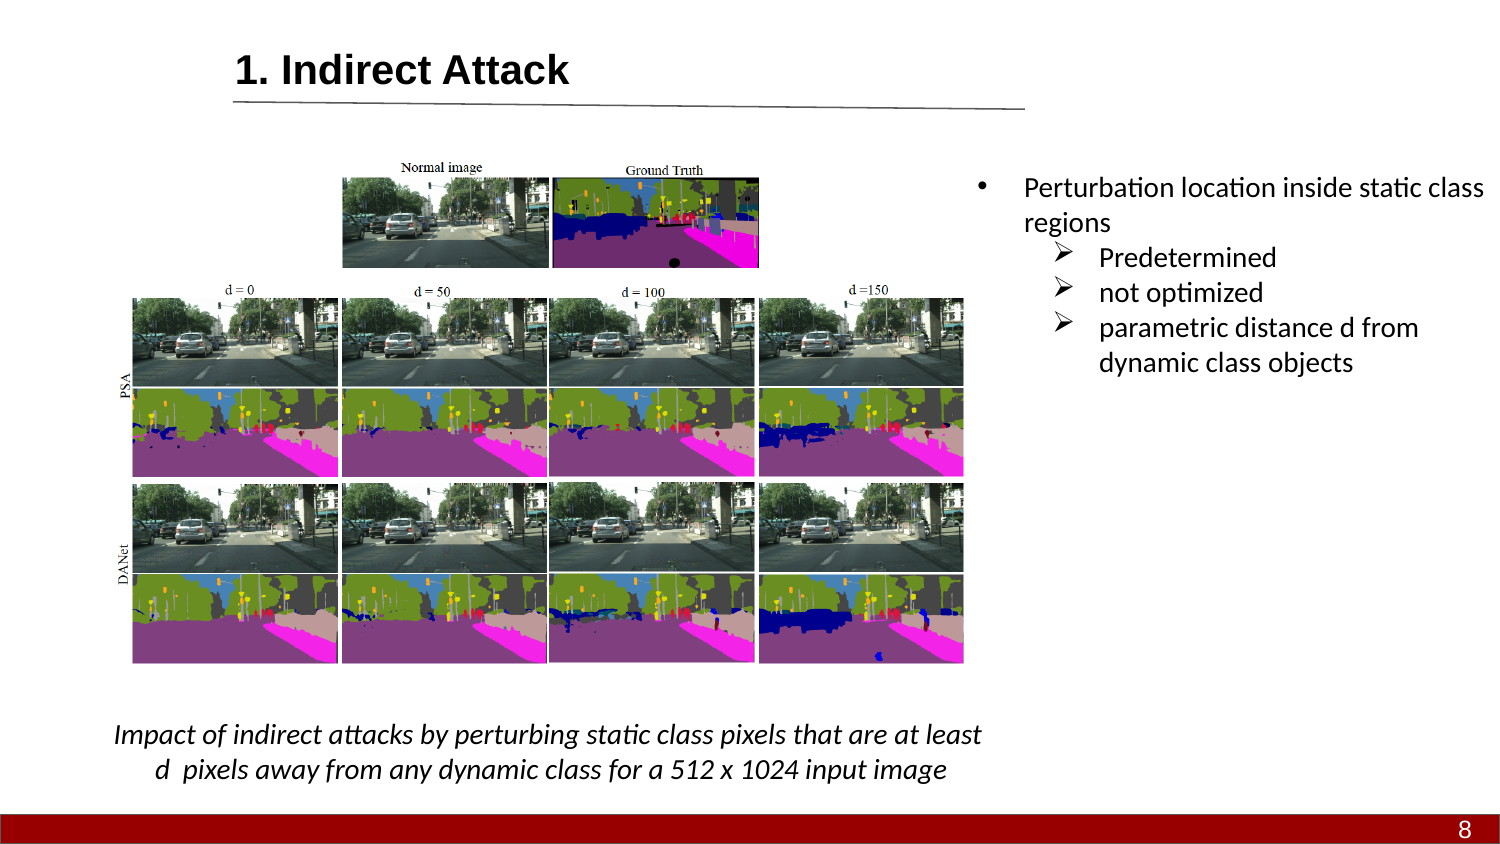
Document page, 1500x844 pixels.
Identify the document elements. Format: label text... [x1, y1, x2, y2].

text_box Perturbation location inside static class regions Predetermined not optimized parametric distance d from dynamic class objects [1004, 160, 1500, 386]
title 1. Indirect Attack [232, 40, 1232, 160]
text_box Impact of indirect attacks by perturbing static class pixels that are at least d pixels away from any dynamic class for a 512 x 1024 input image [48, 708, 1055, 793]
picture [63, 144, 1001, 688]
slide_number 8 [1453, 811, 1491, 844]
